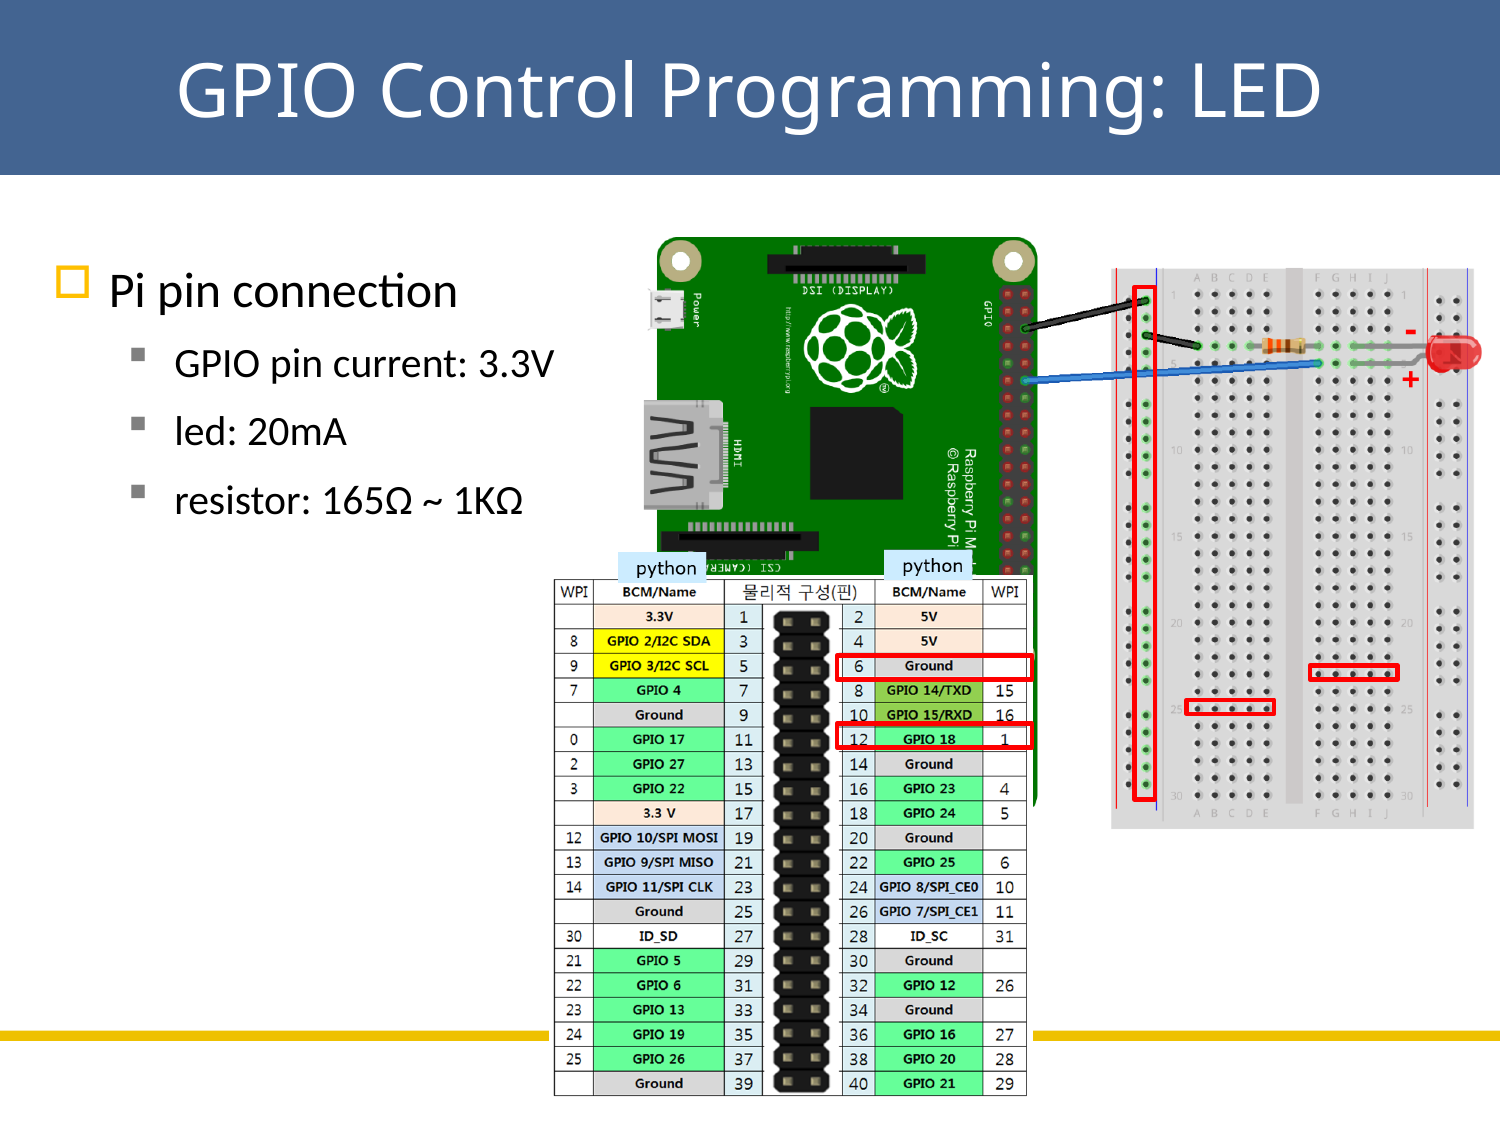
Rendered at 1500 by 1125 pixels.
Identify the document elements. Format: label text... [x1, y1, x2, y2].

title GPIO Control Programming: LED [0, 0, 1500, 176]
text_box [549, 547, 1033, 1099]
list Pi pin connection GPIO pin current: 3.3V led: 20mA resistor: 165Ω ~ 1KΩ [37, 237, 604, 1001]
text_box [643, 227, 1483, 840]
